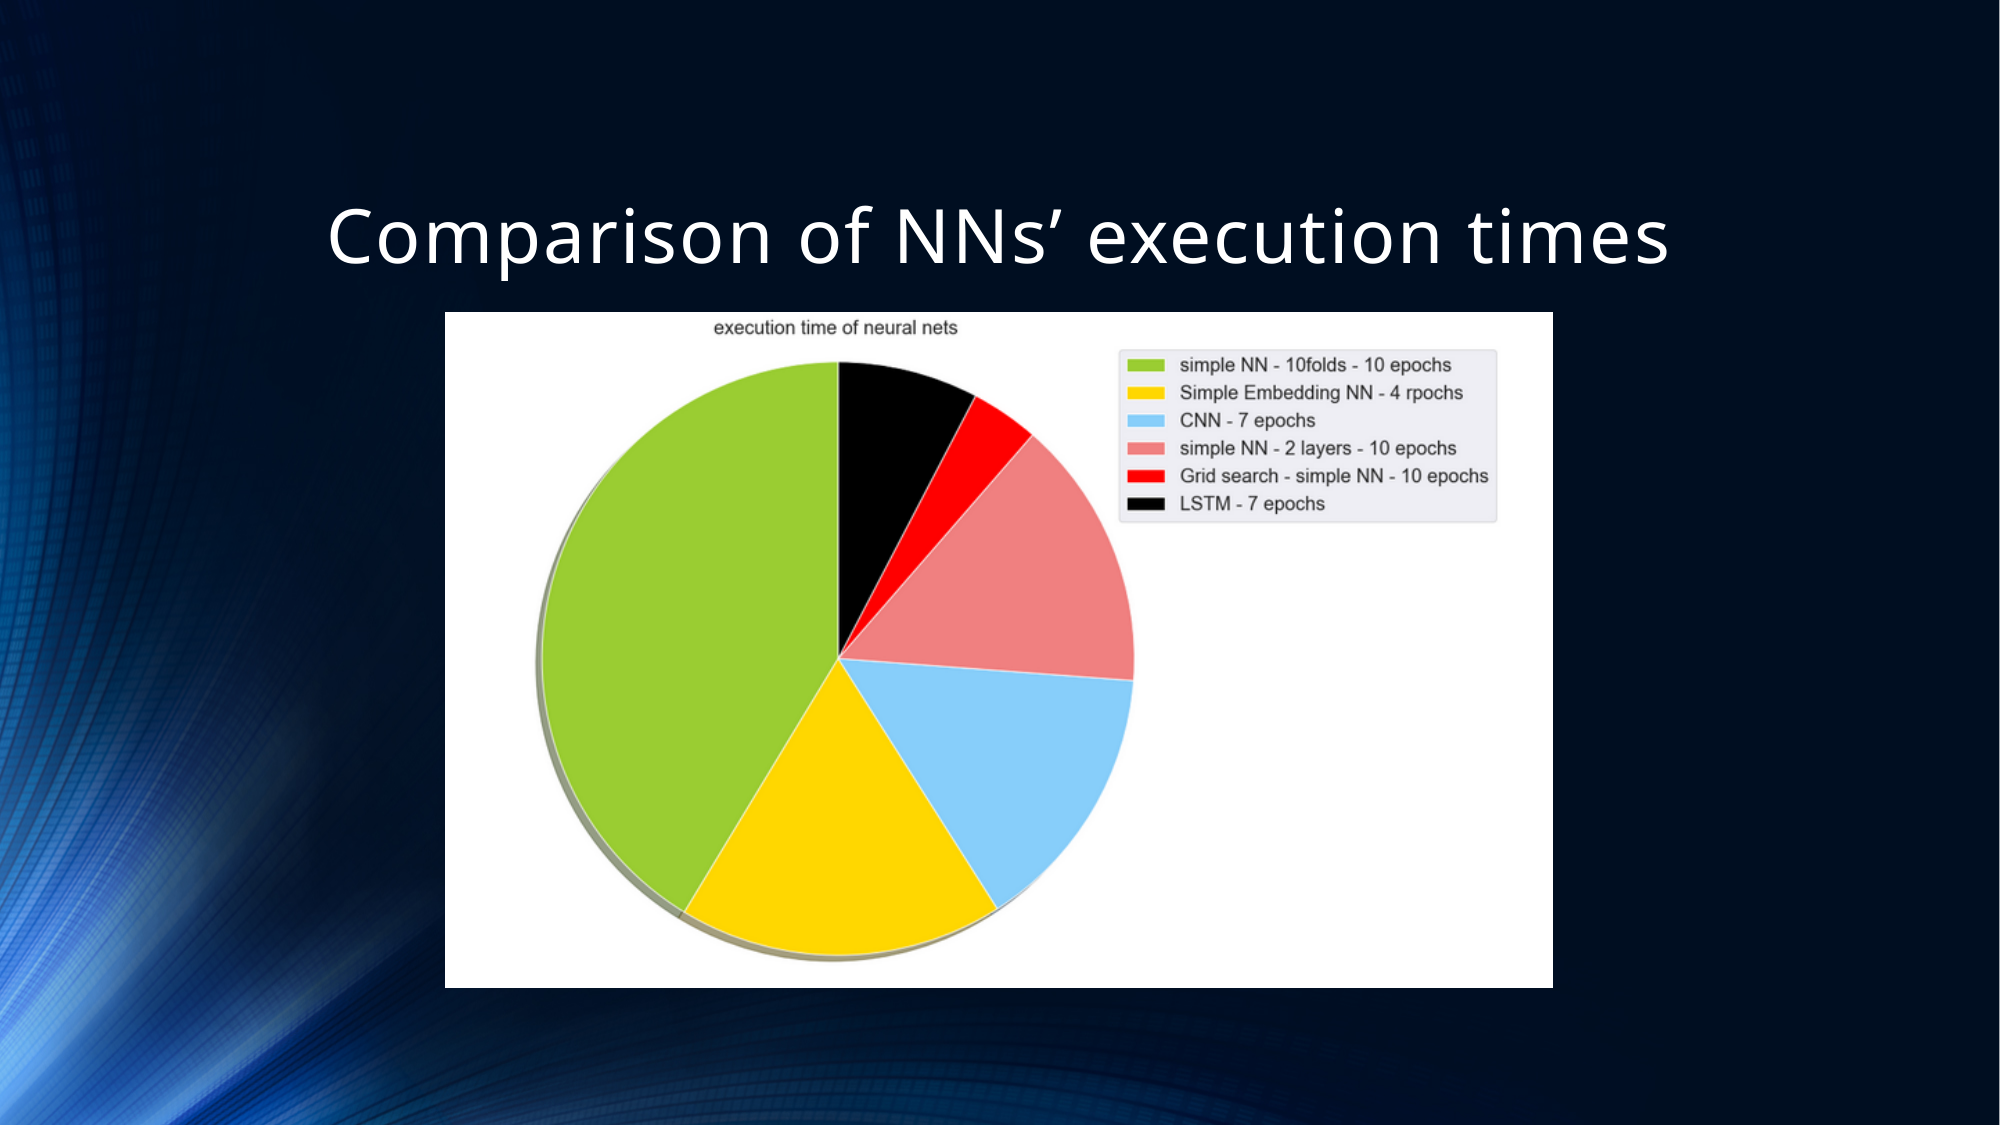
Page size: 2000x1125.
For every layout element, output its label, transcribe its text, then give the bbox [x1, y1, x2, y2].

picture [0, 0, 2000, 1125]
title Comparison of NNs’ execution times [249, 62, 1750, 288]
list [445, 312, 1553, 988]
